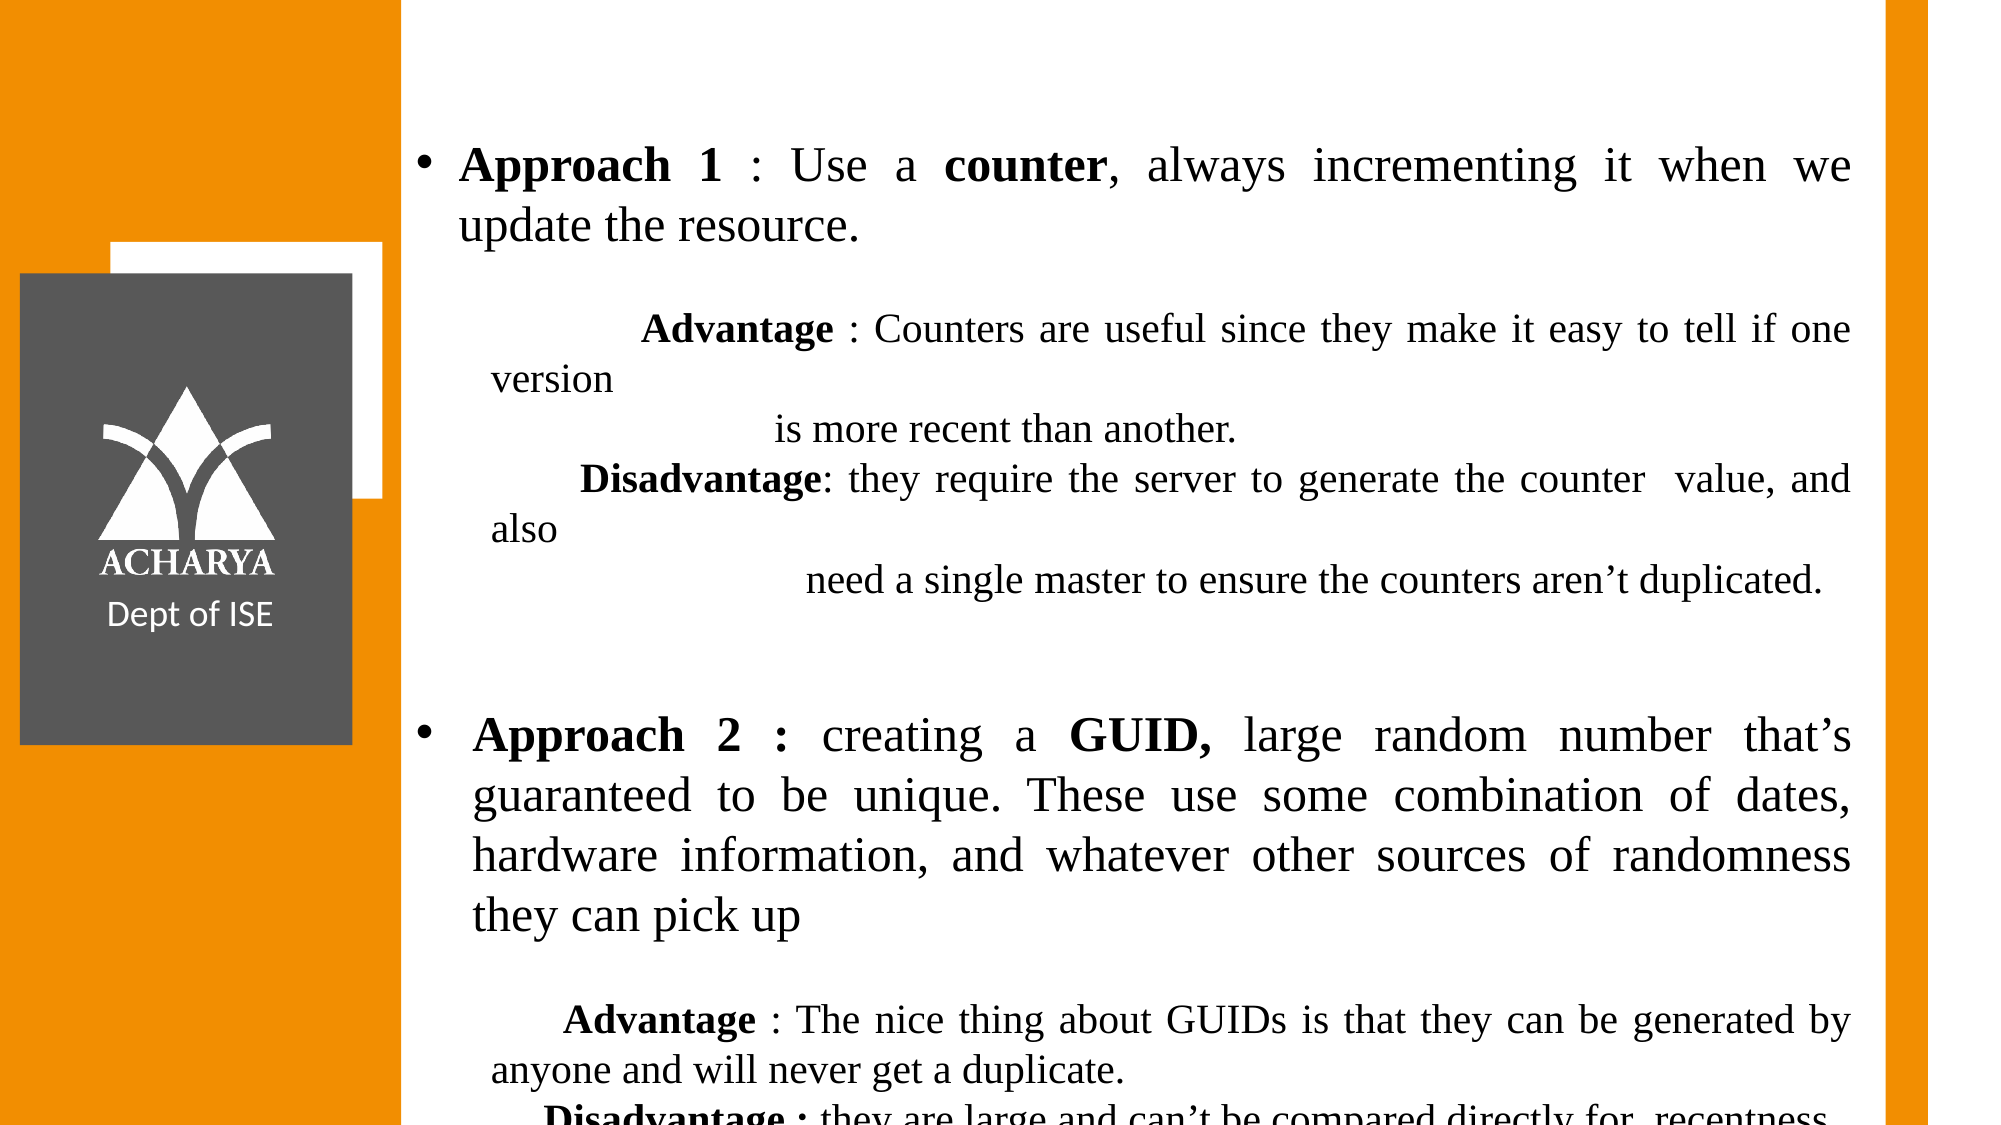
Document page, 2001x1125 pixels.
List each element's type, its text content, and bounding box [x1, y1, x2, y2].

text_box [19, 241, 383, 745]
text_box [0, 0, 402, 1125]
text_box [1885, 0, 1928, 1125]
text_box Approach 1 : Use a counter, always incrementing it when we update the resource. Advantage : Counters are useful since they make it easy to tell if one version is more recent than another. Disadvantage: they require the server to generate the counter value, and also need a single master to ensure the counters aren’t duplicated. Approach 2 : creating a GUID, large random number that’s guaranteed to be unique. These use some combination of dates, hardware information, and whatever other sources of randomness they can pick up Advantage : The nice thing about GUIDs is that they can be generated by anyone and will never get a duplicate. Disadvantage : they are large and can’t be compared directly for recentness. [401, 123, 1868, 1125]
